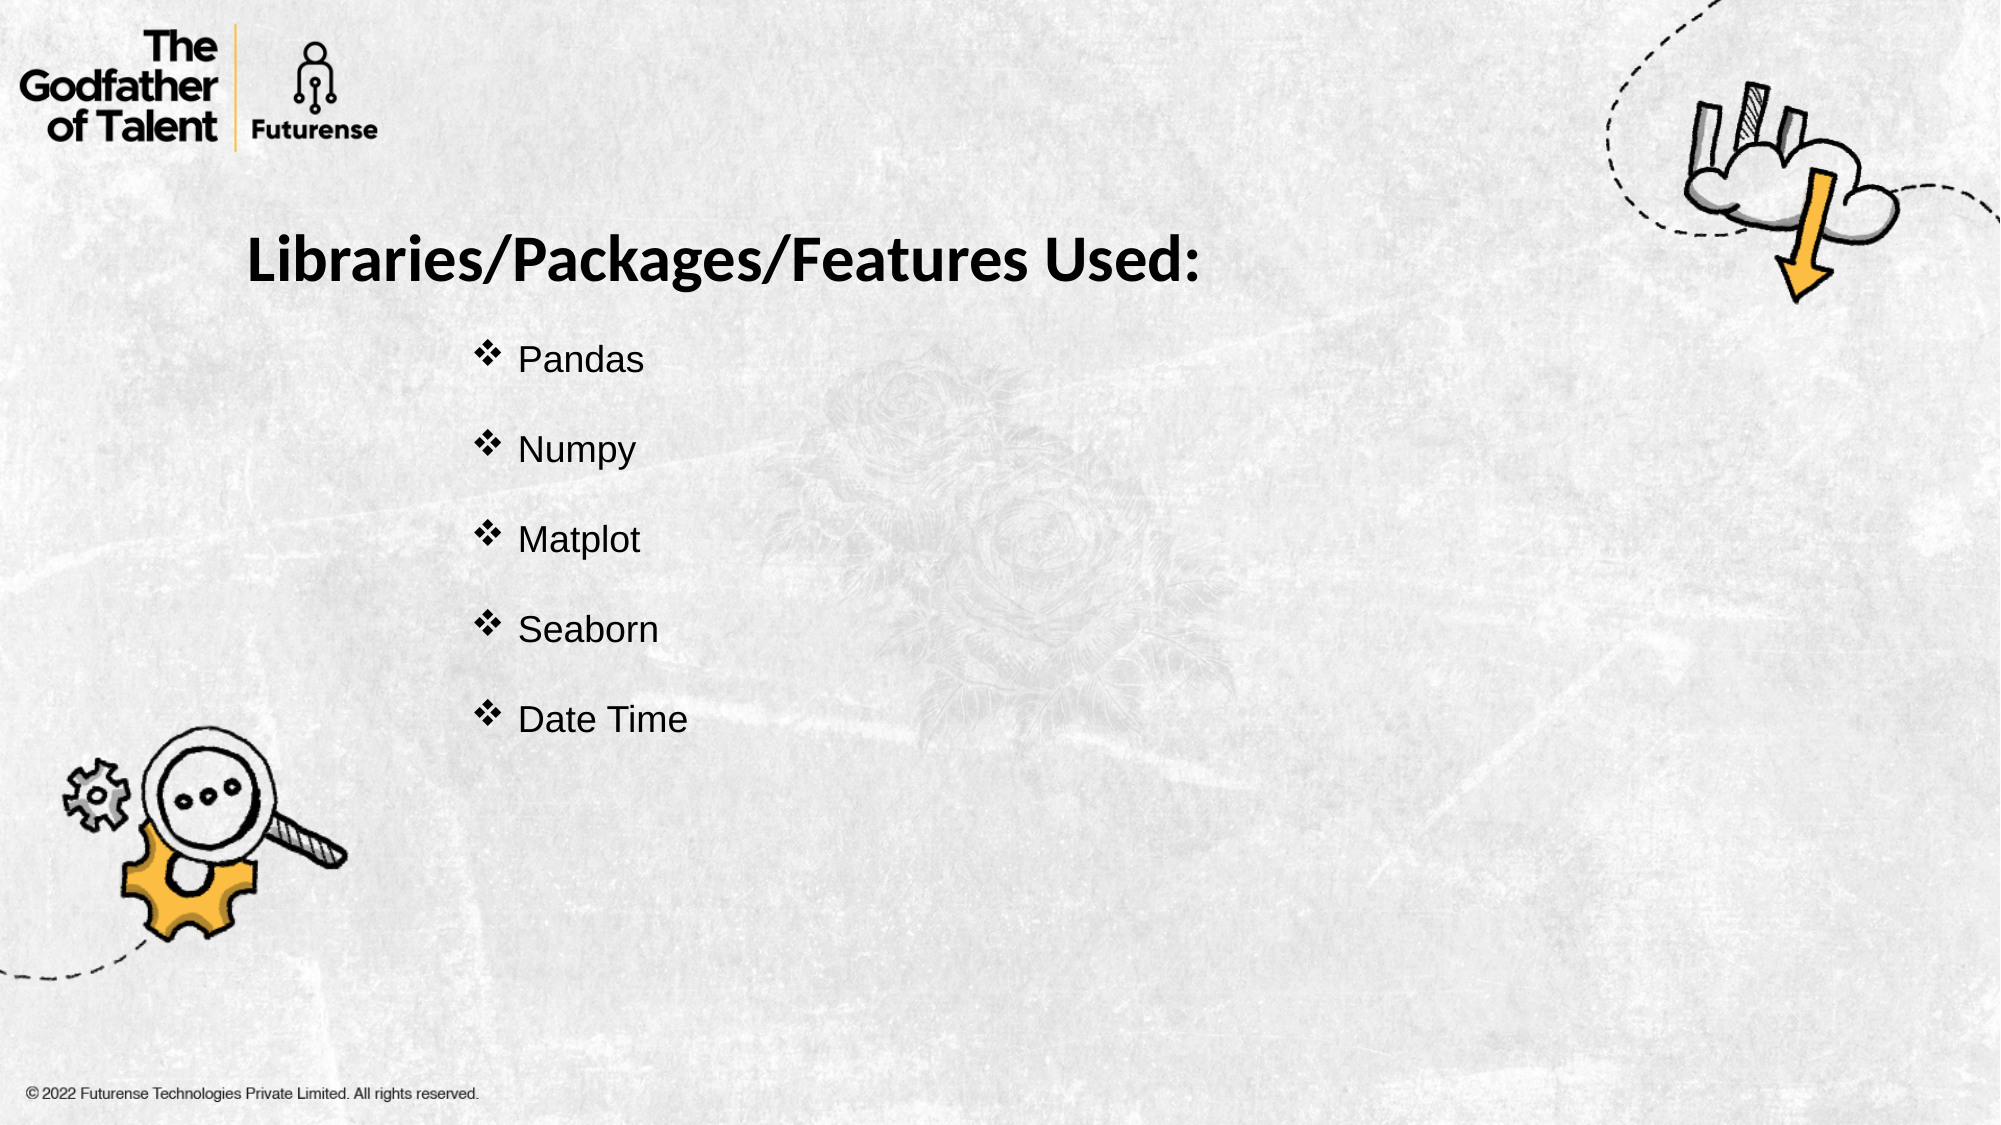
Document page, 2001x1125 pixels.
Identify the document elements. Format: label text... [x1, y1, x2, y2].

picture [0, 0, 2001, 1125]
text_box Pandas Numpy Matplot Seaborn Date Time [456, 327, 1364, 748]
title Libraries/Packages/Features Used: [232, 150, 1468, 354]
